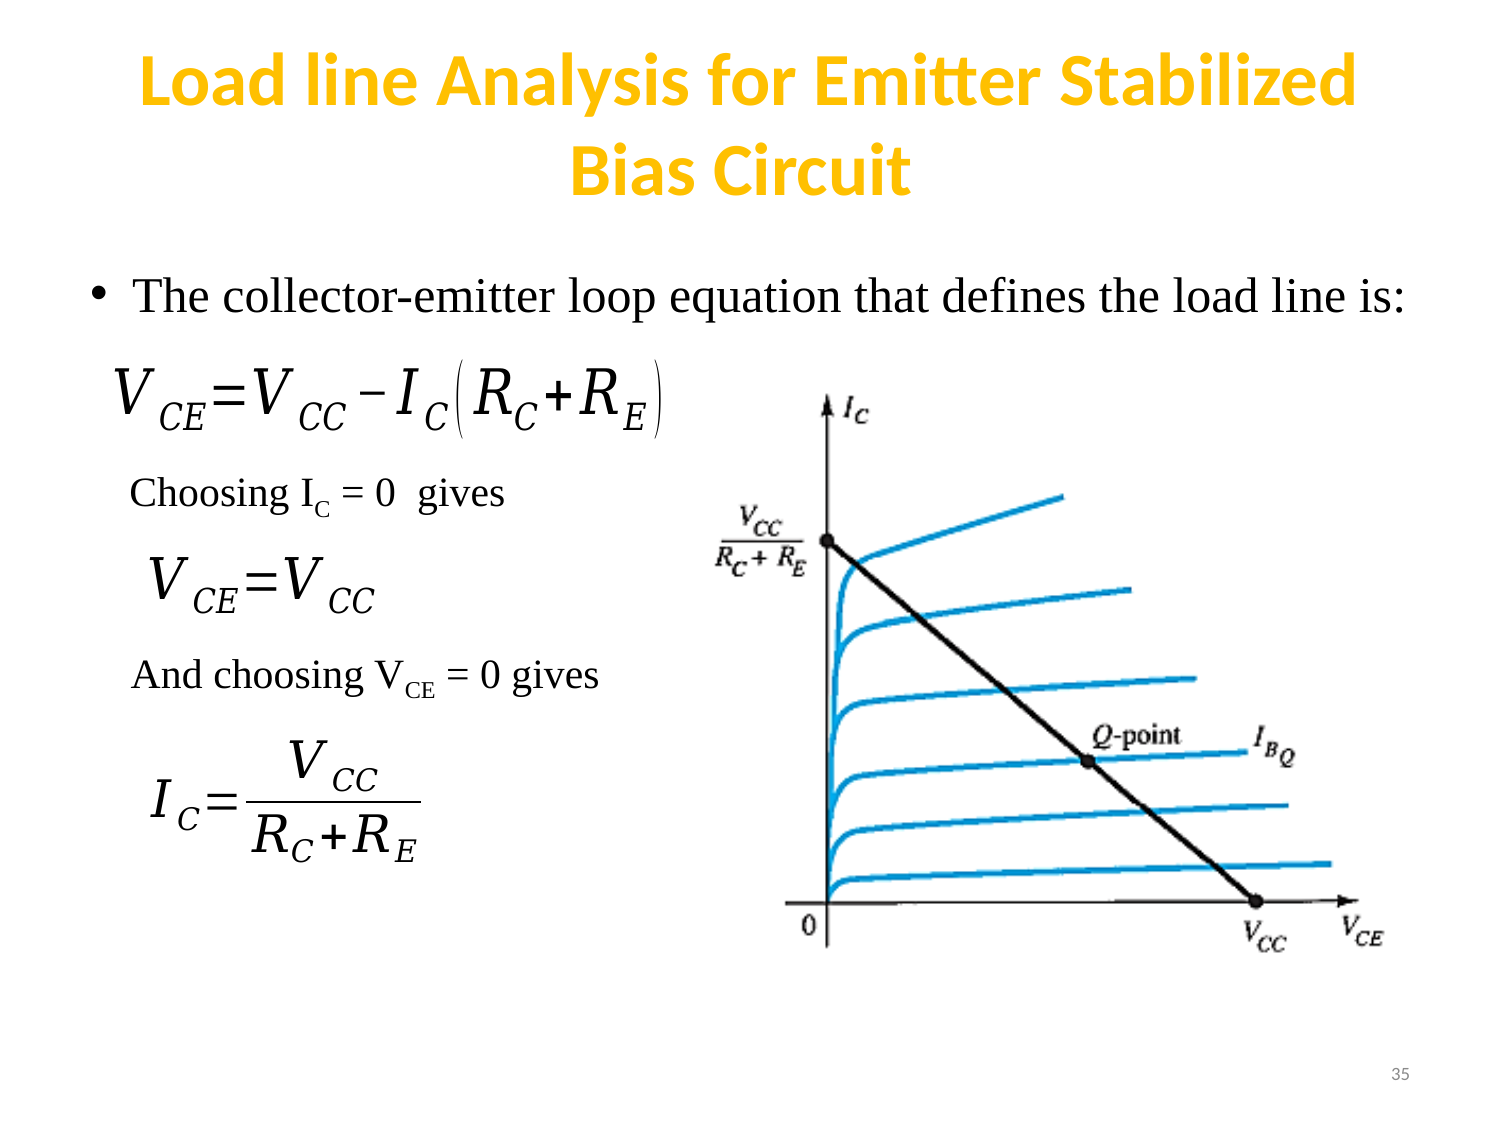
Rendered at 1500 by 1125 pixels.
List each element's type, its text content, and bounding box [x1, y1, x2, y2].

list The collector-emitter loop equation that defines the load line is: [75, 254, 1425, 1080]
text_box And choosing VCE = 0 gives [115, 638, 615, 711]
title Load line Analysis for Emitter Stabilized Bias Circuit [75, 45, 1425, 197]
picture [686, 369, 1407, 975]
text_box Choosing IC = 0 gives [114, 457, 521, 530]
slide_number 35 [1074, 1042, 1425, 1103]
